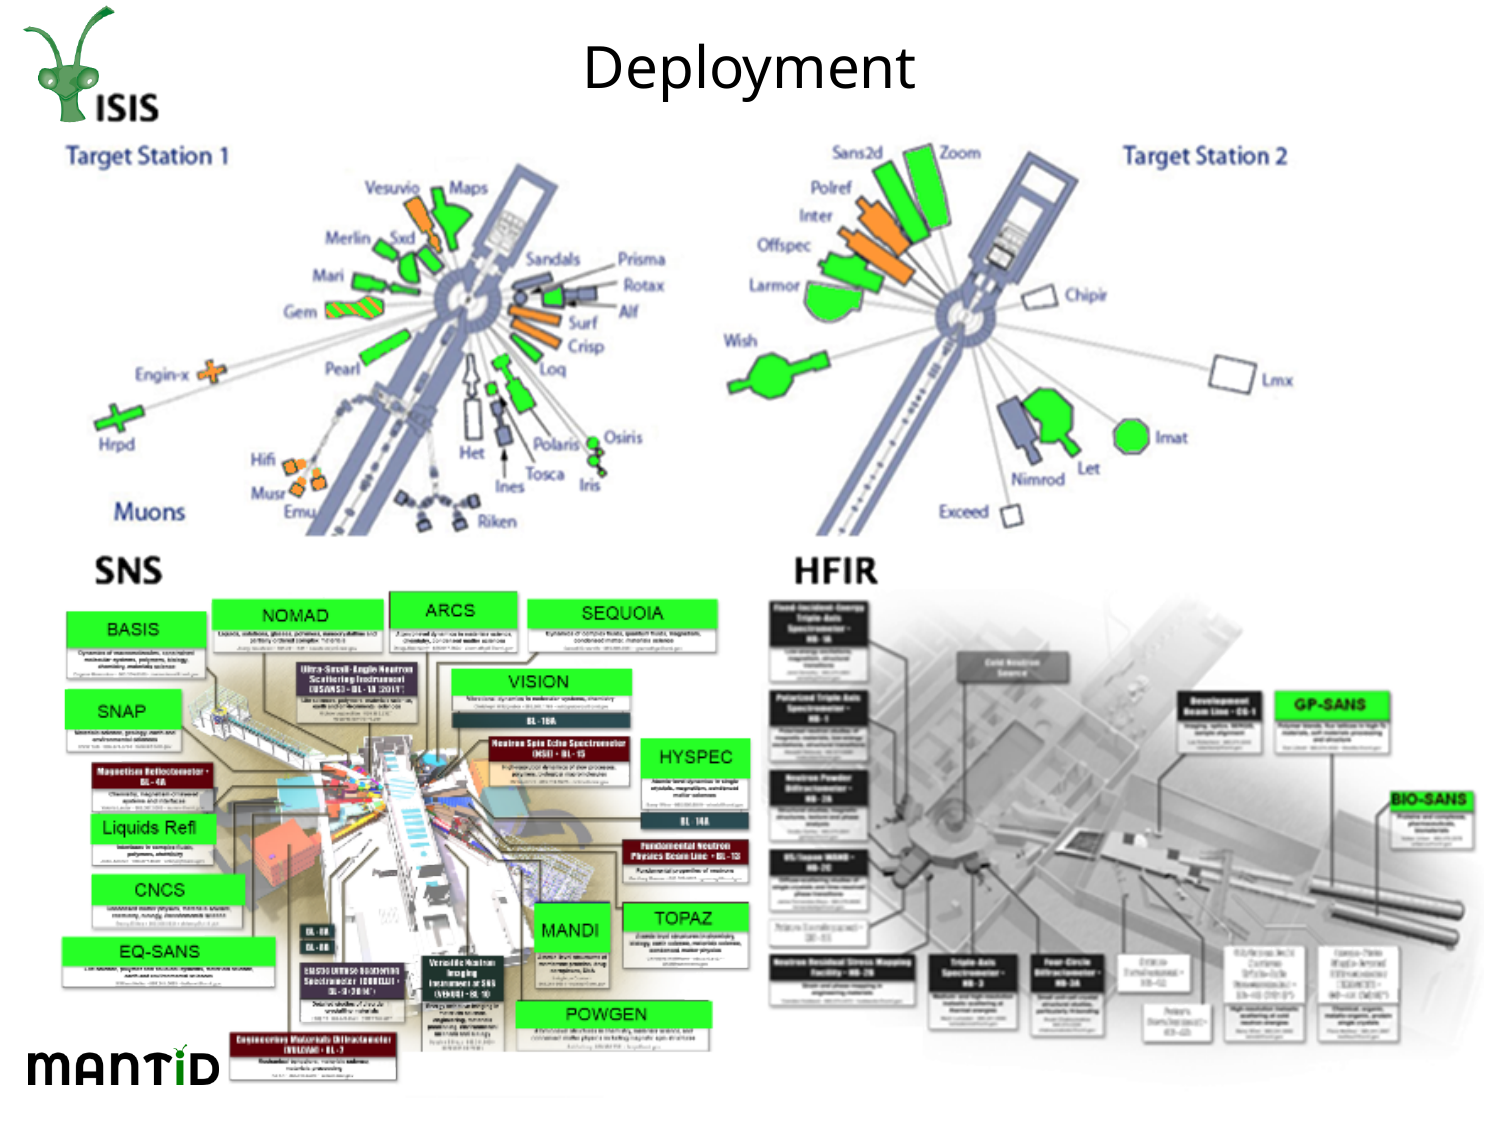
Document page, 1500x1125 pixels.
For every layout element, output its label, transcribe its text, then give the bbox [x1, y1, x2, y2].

picture [0, 0, 1484, 1099]
title Deployment [75, 0, 1425, 76]
